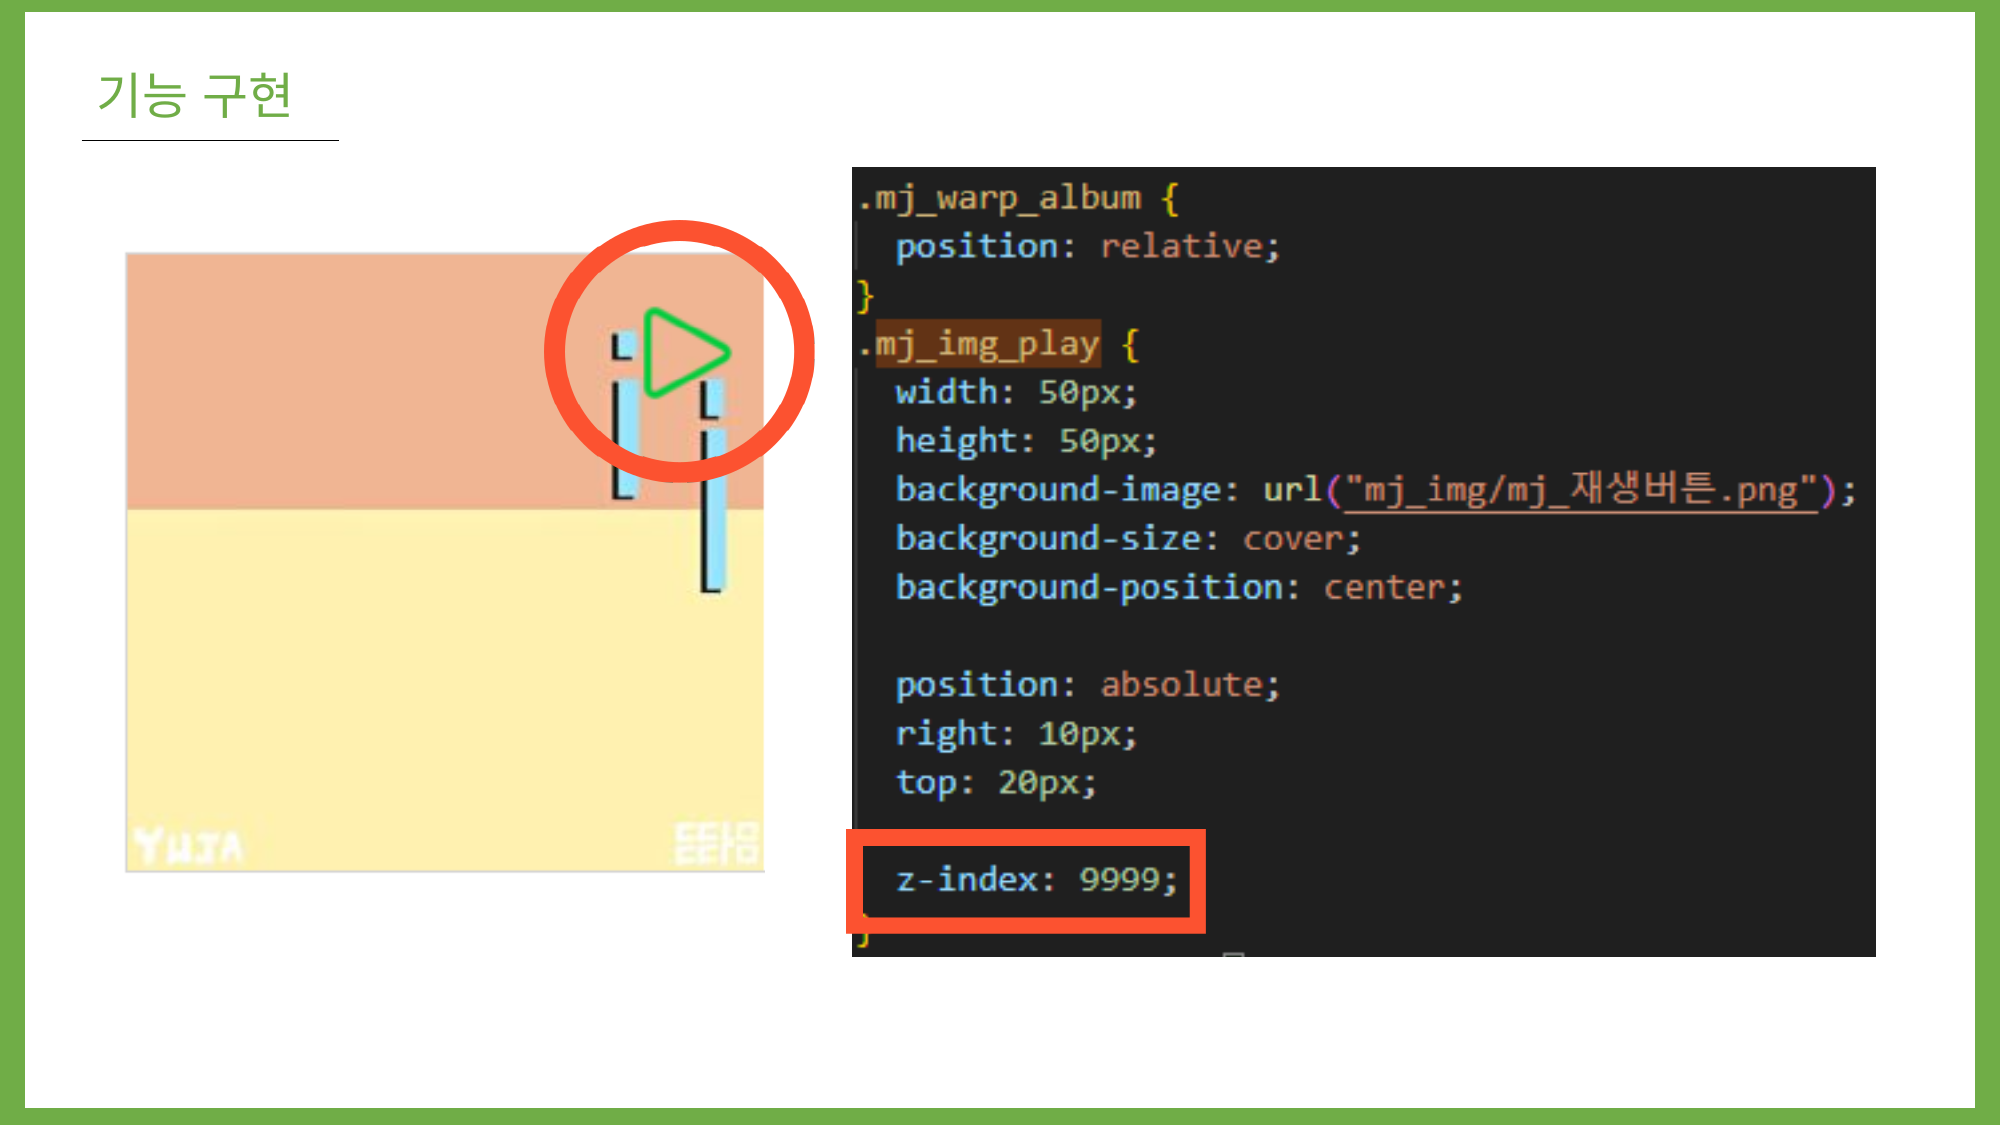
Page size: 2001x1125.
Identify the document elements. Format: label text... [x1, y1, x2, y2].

text_box [11, 0, 1988, 1121]
text_box 기능 구현 [81, 56, 552, 132]
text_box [123, 167, 1876, 958]
